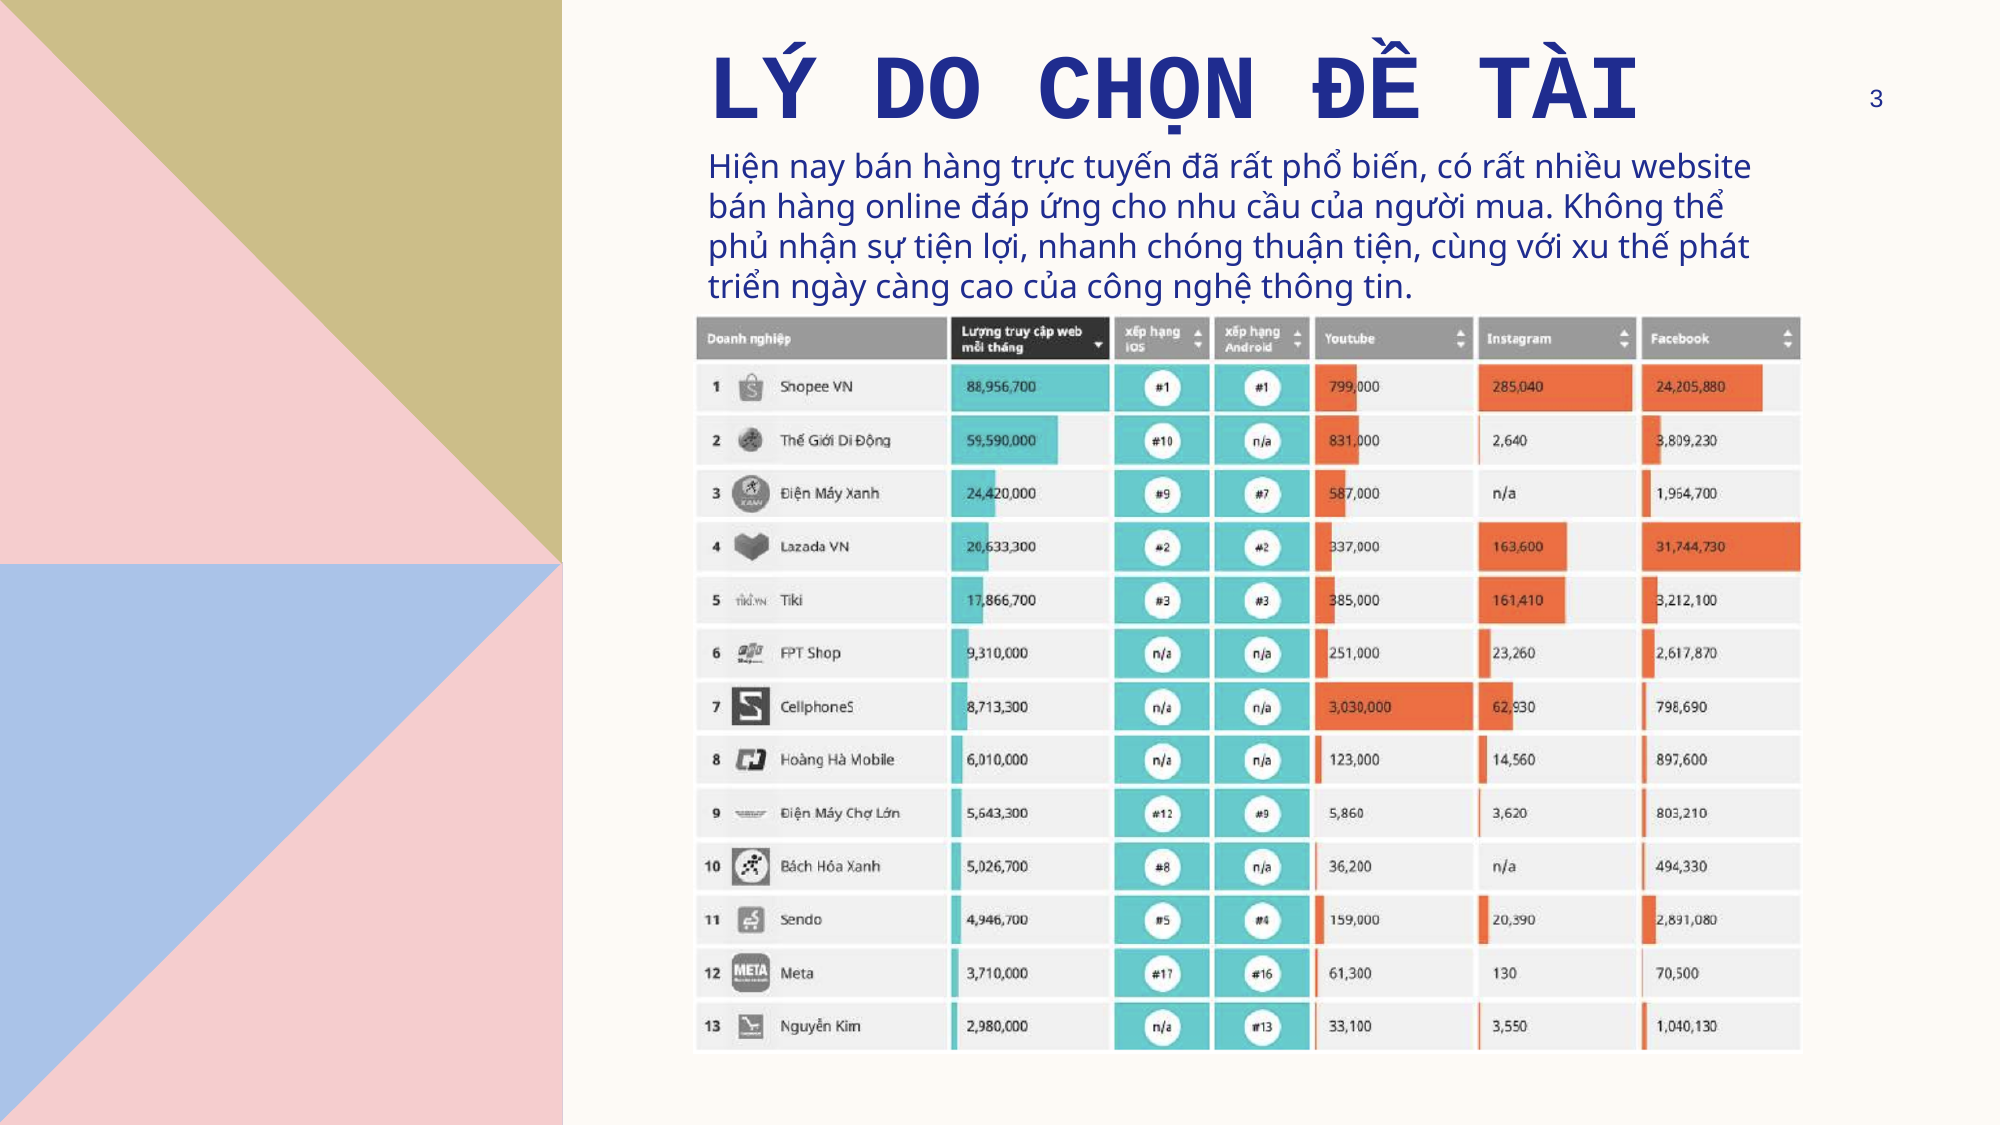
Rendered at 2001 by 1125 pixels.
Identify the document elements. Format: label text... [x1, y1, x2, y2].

title LÝ DO CHỌN ĐỀ TÀI [693, 18, 1803, 137]
list Hiện nay bán hàng trực tuyến đã rất phổ biến, có rất nhiều website bán hàng online đáp ứng cho nhu cầu của người mua. Không thể phủ nhận sự tiện lợi, nhanh chóng thuận tiện, cùng với xu thế phát triển ngày càng cao của công nghệ thông tin. [693, 137, 1803, 297]
slide_number 3 [1795, 75, 1958, 120]
picture [692, 314, 1803, 1054]
